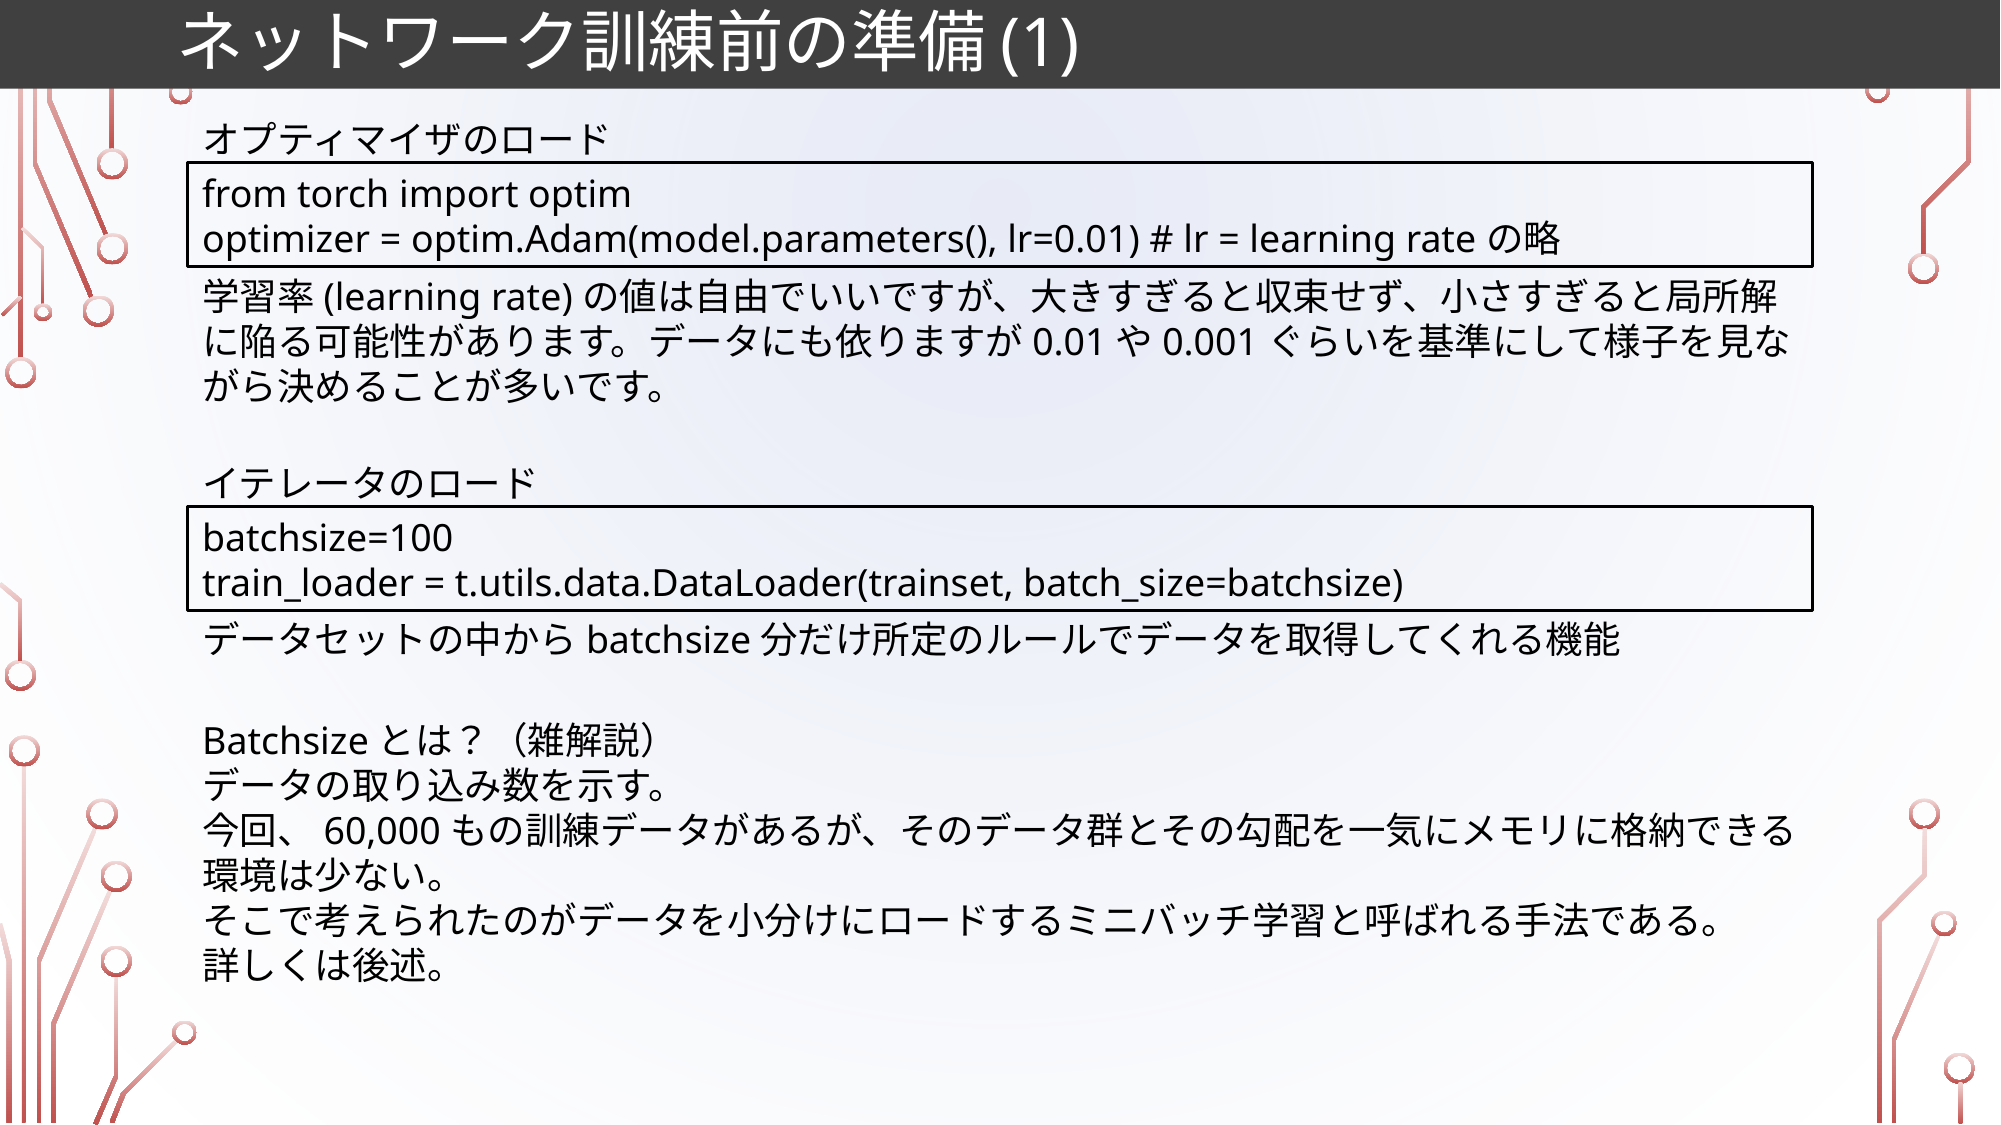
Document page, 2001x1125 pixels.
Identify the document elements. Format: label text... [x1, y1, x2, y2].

text_box Batchsizeとは？（雑解説） データの取り込み数を示す。 今回、60,000もの訓練データがあるが、そのデータ群とその勾配を一気にメモリに格納できる環境は少ない。 そこで考えられたのがデータを小分けにロードするミニバッチ学習と呼ばれる手法である。 詳しくは後述。 [186, 708, 1814, 994]
title ネットワーク訓練前の準備(1) [0, 0, 2000, 89]
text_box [186, 113, 1813, 416]
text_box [186, 457, 1813, 668]
